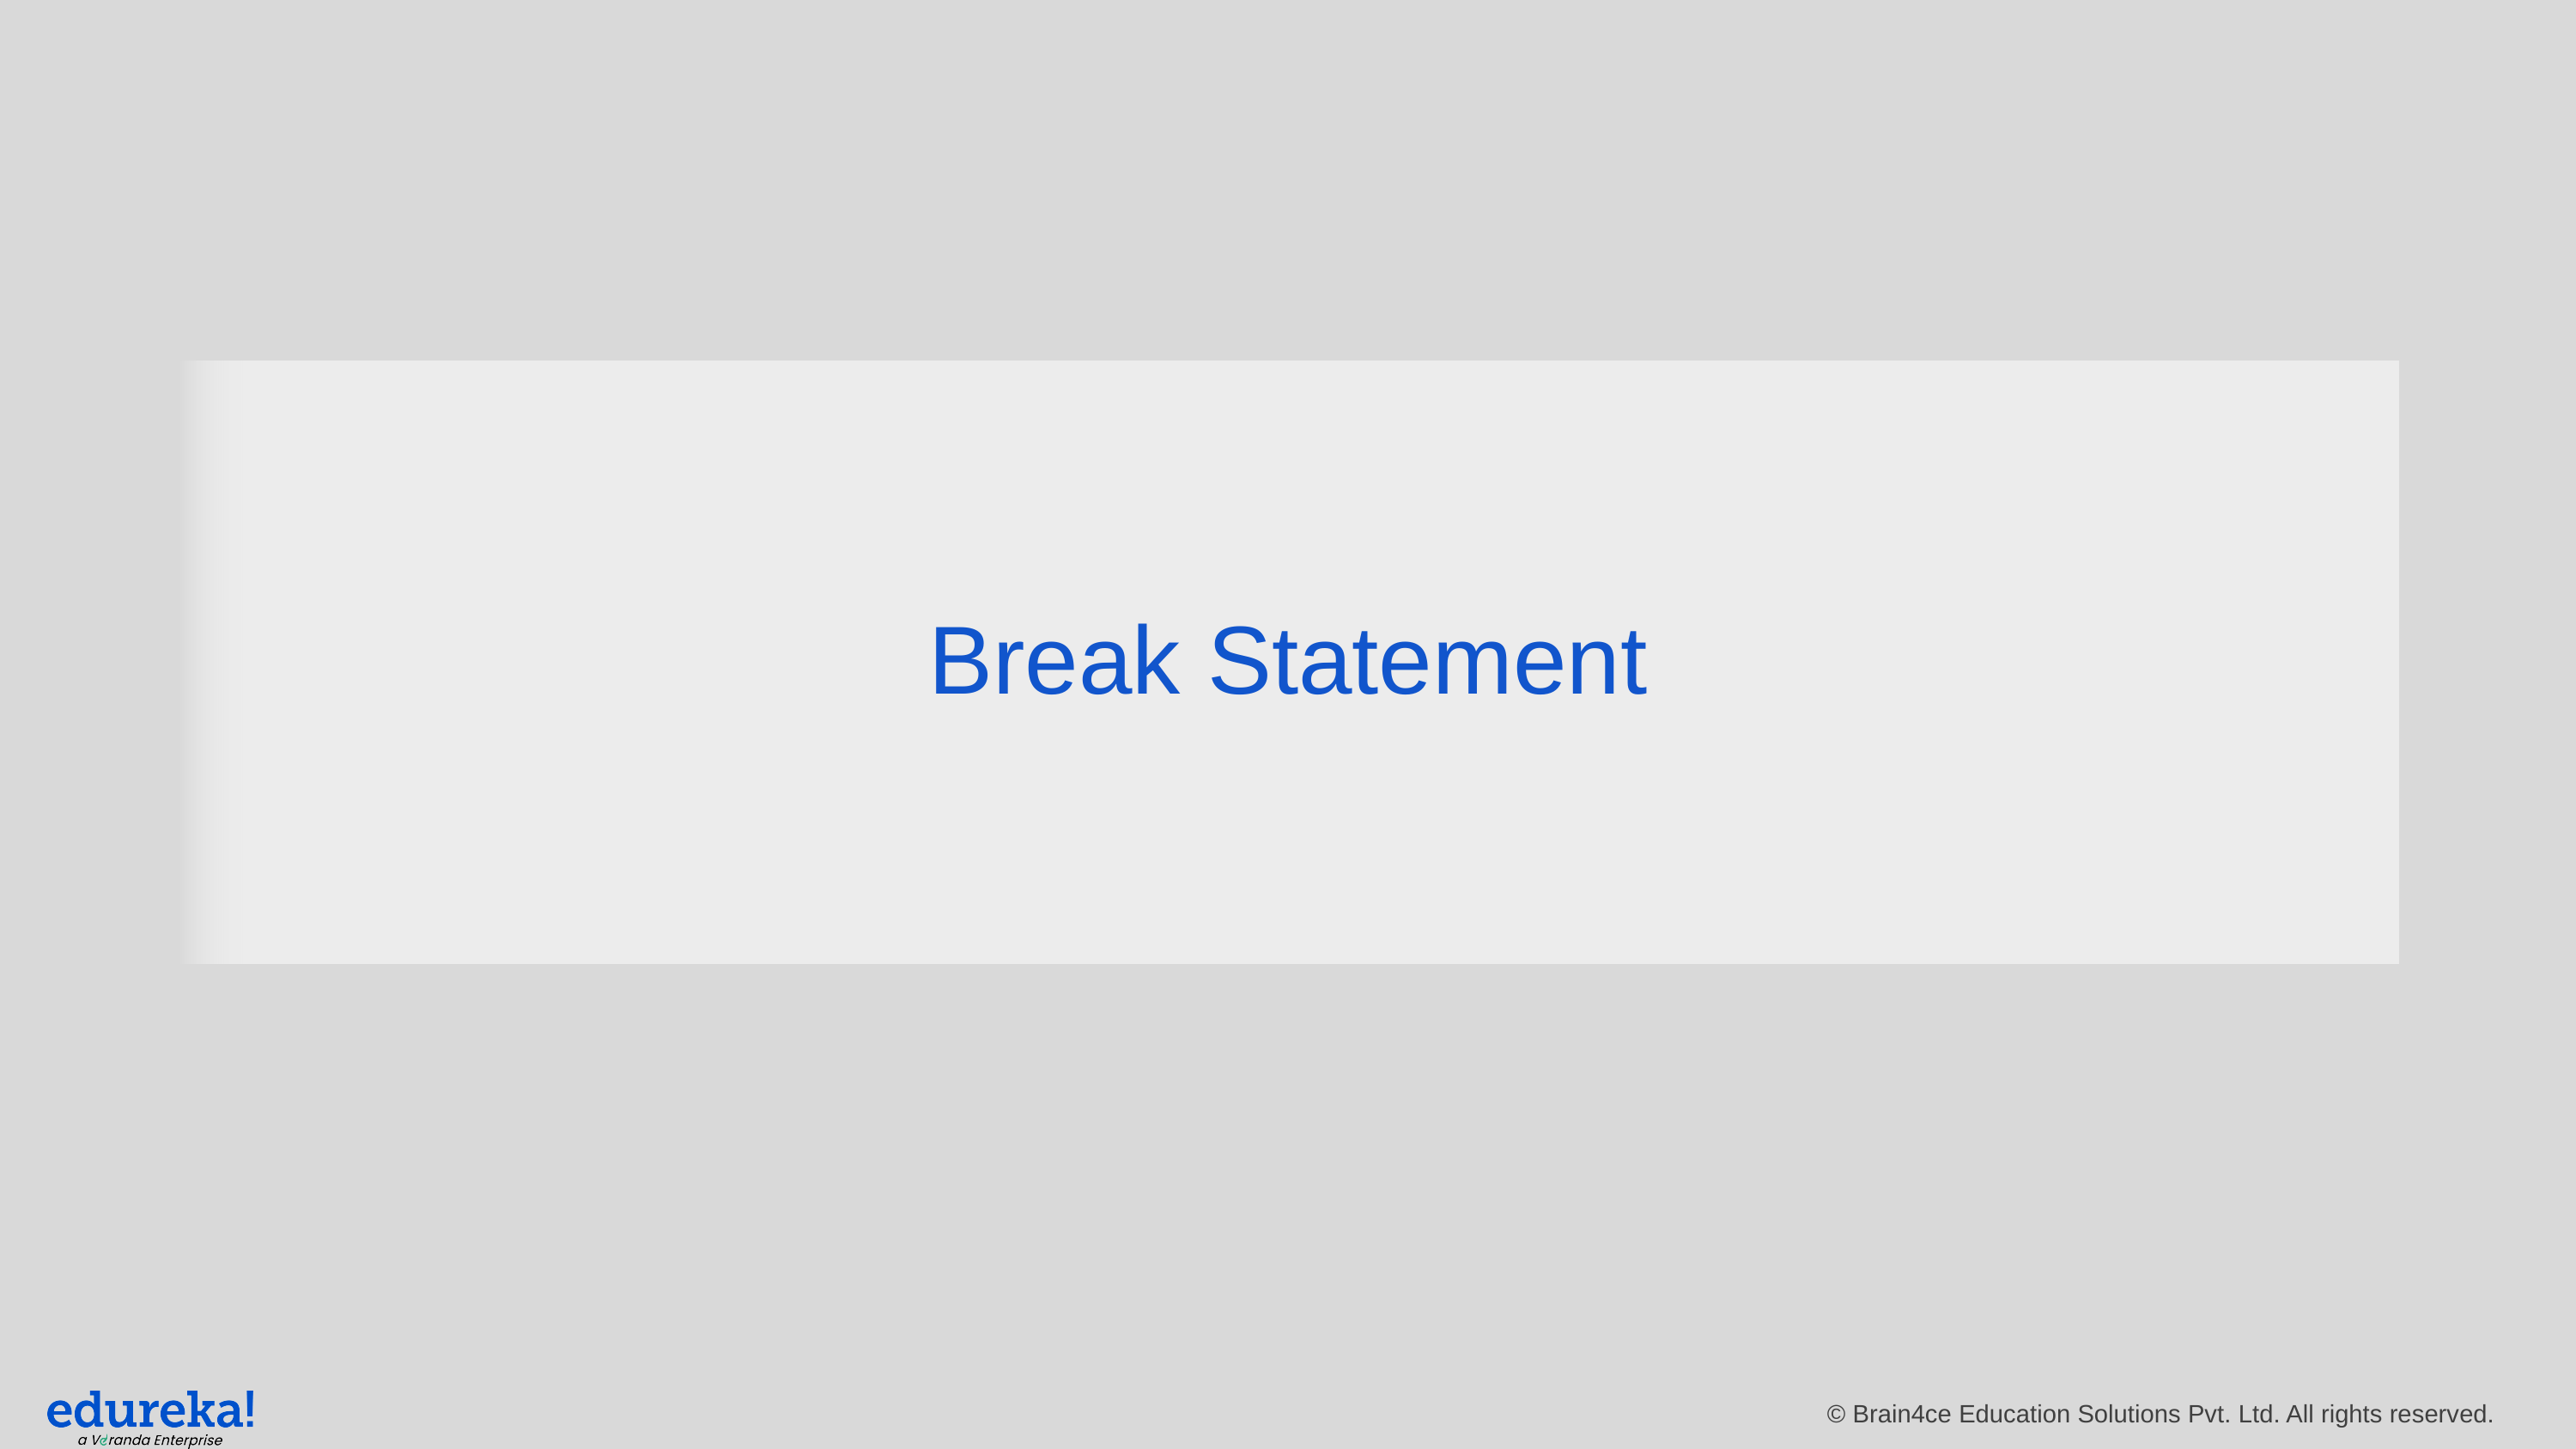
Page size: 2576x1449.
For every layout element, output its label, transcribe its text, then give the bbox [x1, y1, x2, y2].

picture [47, 1391, 253, 1449]
title Break Statement [177, 361, 2399, 964]
